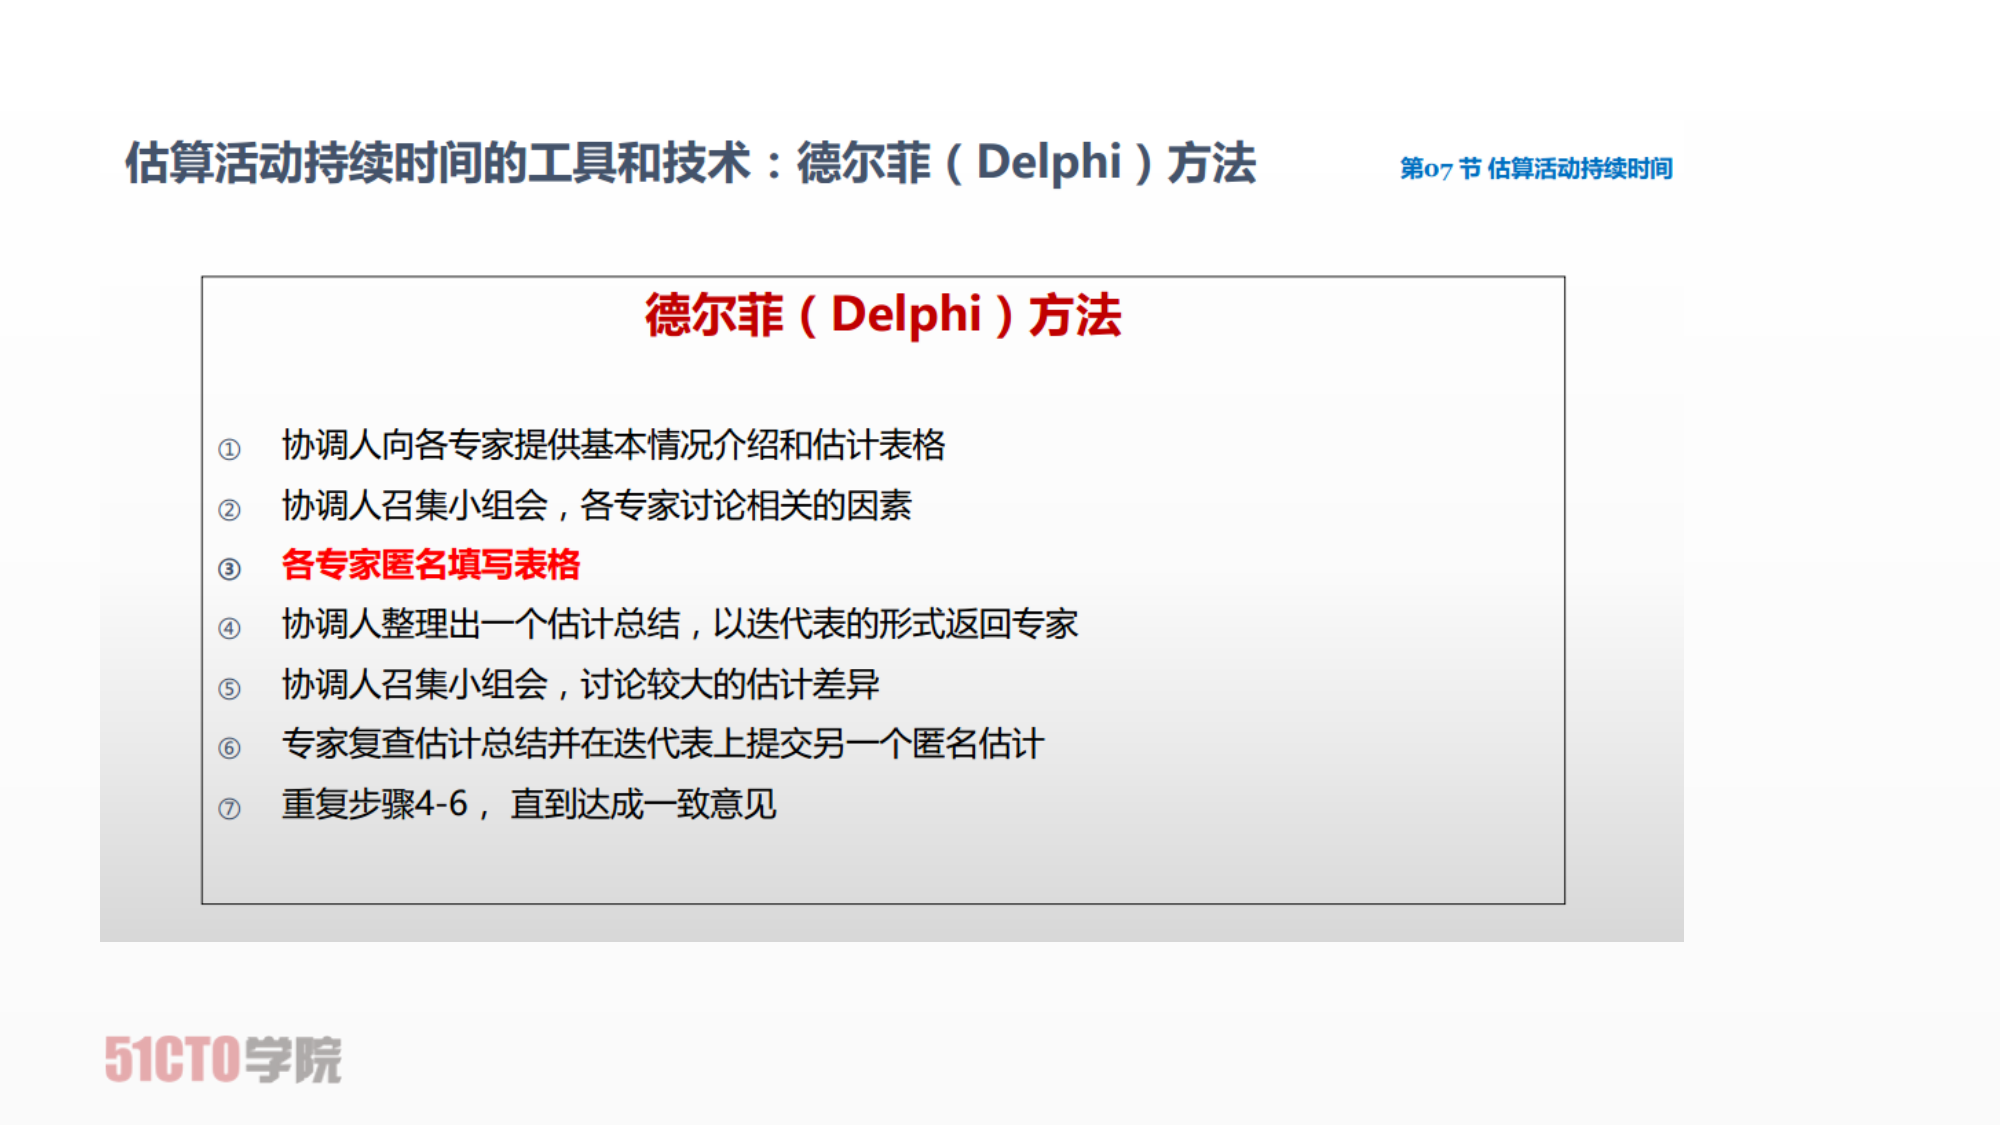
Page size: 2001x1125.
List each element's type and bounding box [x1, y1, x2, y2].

picture [100, 120, 1684, 942]
picture [45, 1002, 377, 1107]
